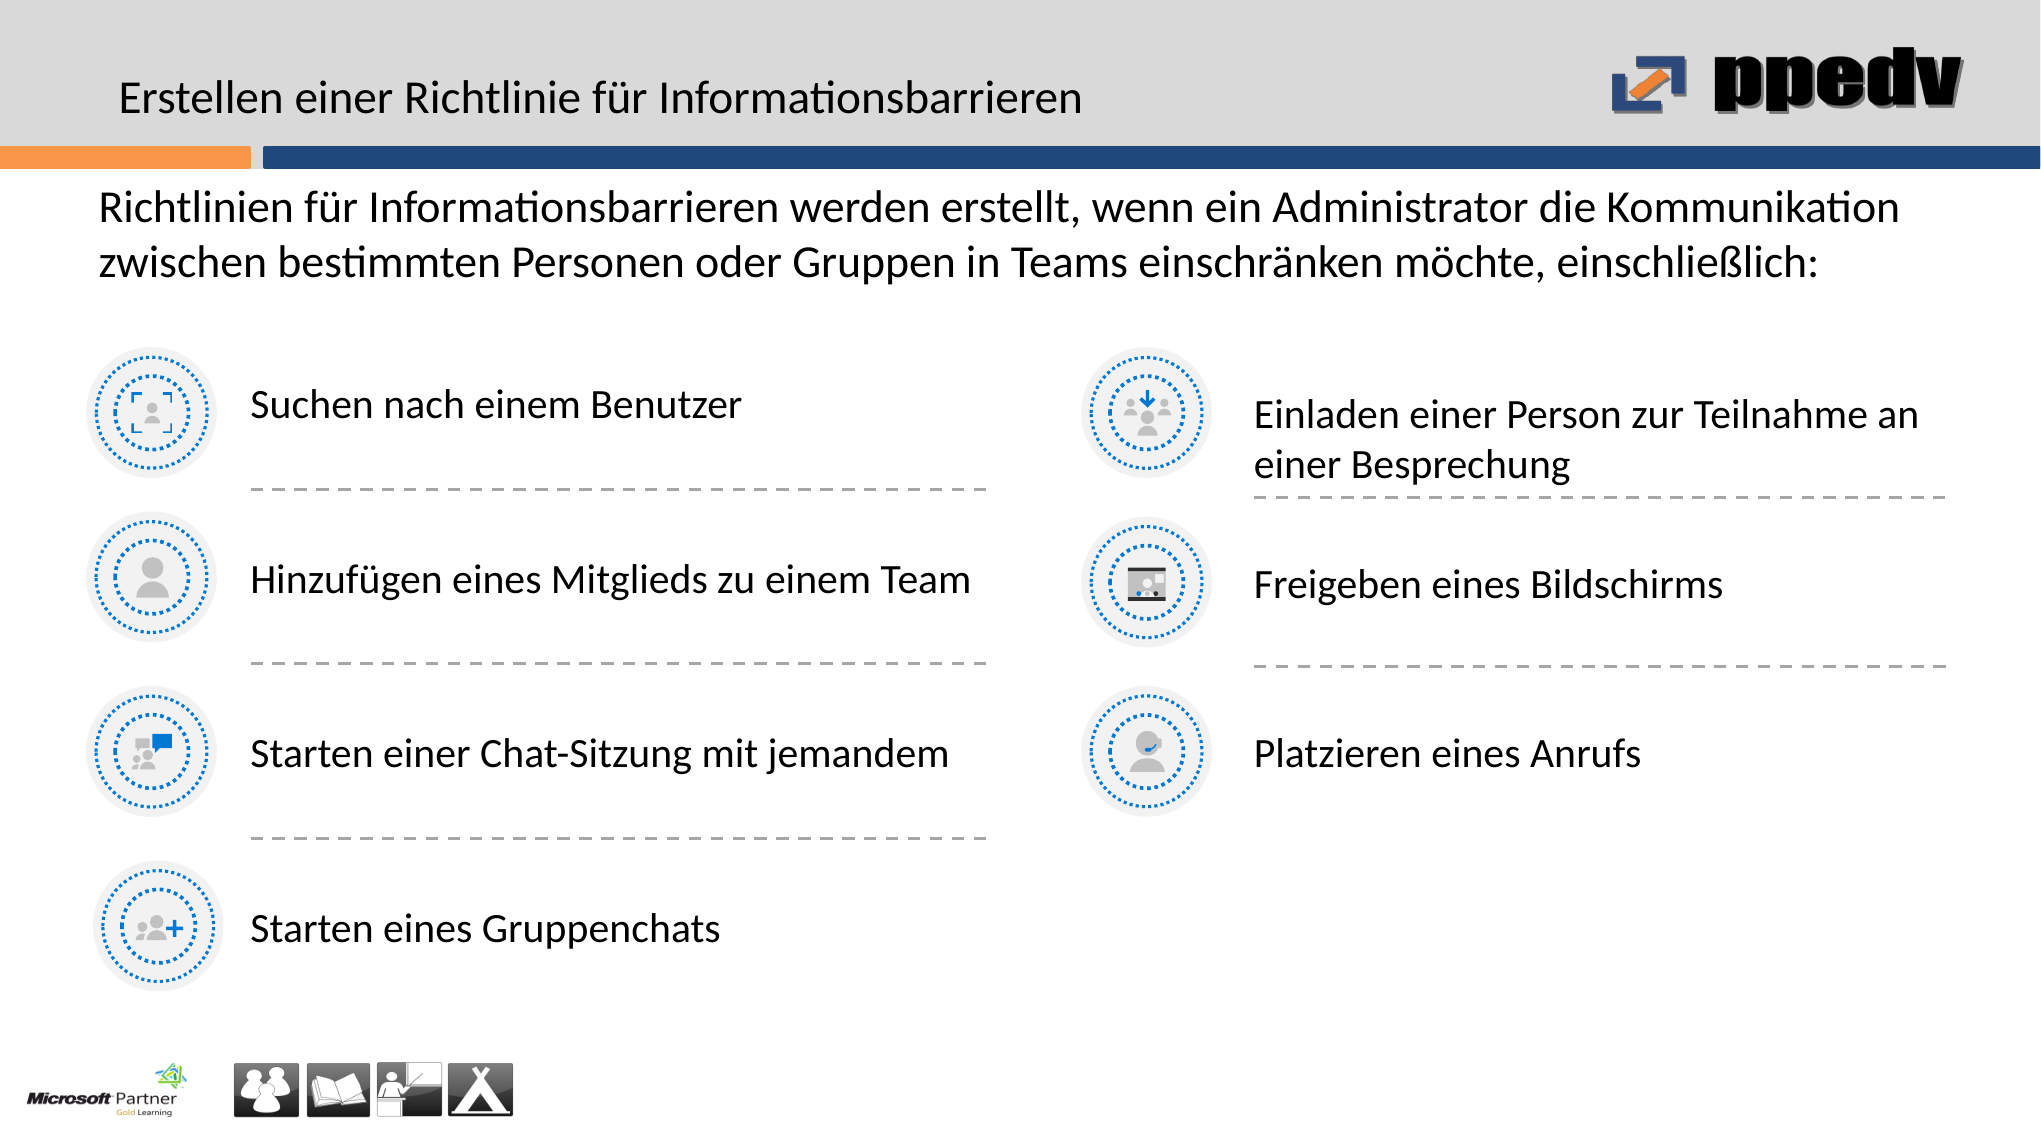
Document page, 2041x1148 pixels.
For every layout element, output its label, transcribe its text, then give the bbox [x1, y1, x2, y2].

text_box Starten eines Gruppenchats [250, 900, 1024, 951]
text_box Suchen nach einem Benutzer [250, 376, 1024, 427]
text_box Einladen einer Person zur Teilnahme an einer Besprechung [1253, 387, 1945, 488]
picture [92, 859, 224, 992]
picture [1080, 516, 1212, 648]
title Erstellen einer Richtlinie für Informationsbarrieren [103, 59, 1948, 132]
text_box Platzieren eines Anrufs [1253, 725, 1945, 776]
picture [85, 510, 217, 643]
text_box Freigeben eines Bildschirms [1253, 556, 1945, 607]
picture [1080, 685, 1212, 817]
picture [1598, 41, 1992, 125]
picture [7, 1043, 538, 1140]
picture [1080, 346, 1212, 479]
text_box Richtlinien für Informationsbarrieren werden erstellt, wenn ein Administrator die Kommunikation zwischen bestimmten Personen oder Gruppen in Teams einschränken möchte, einschließlich: [98, 176, 1956, 287]
picture [85, 685, 217, 817]
text_box Starten einer Chat-Sitzung mit jemandem [250, 725, 1014, 776]
text_box Hinzufügen eines Mitglieds zu einem Team [250, 551, 1024, 602]
picture [85, 346, 217, 479]
